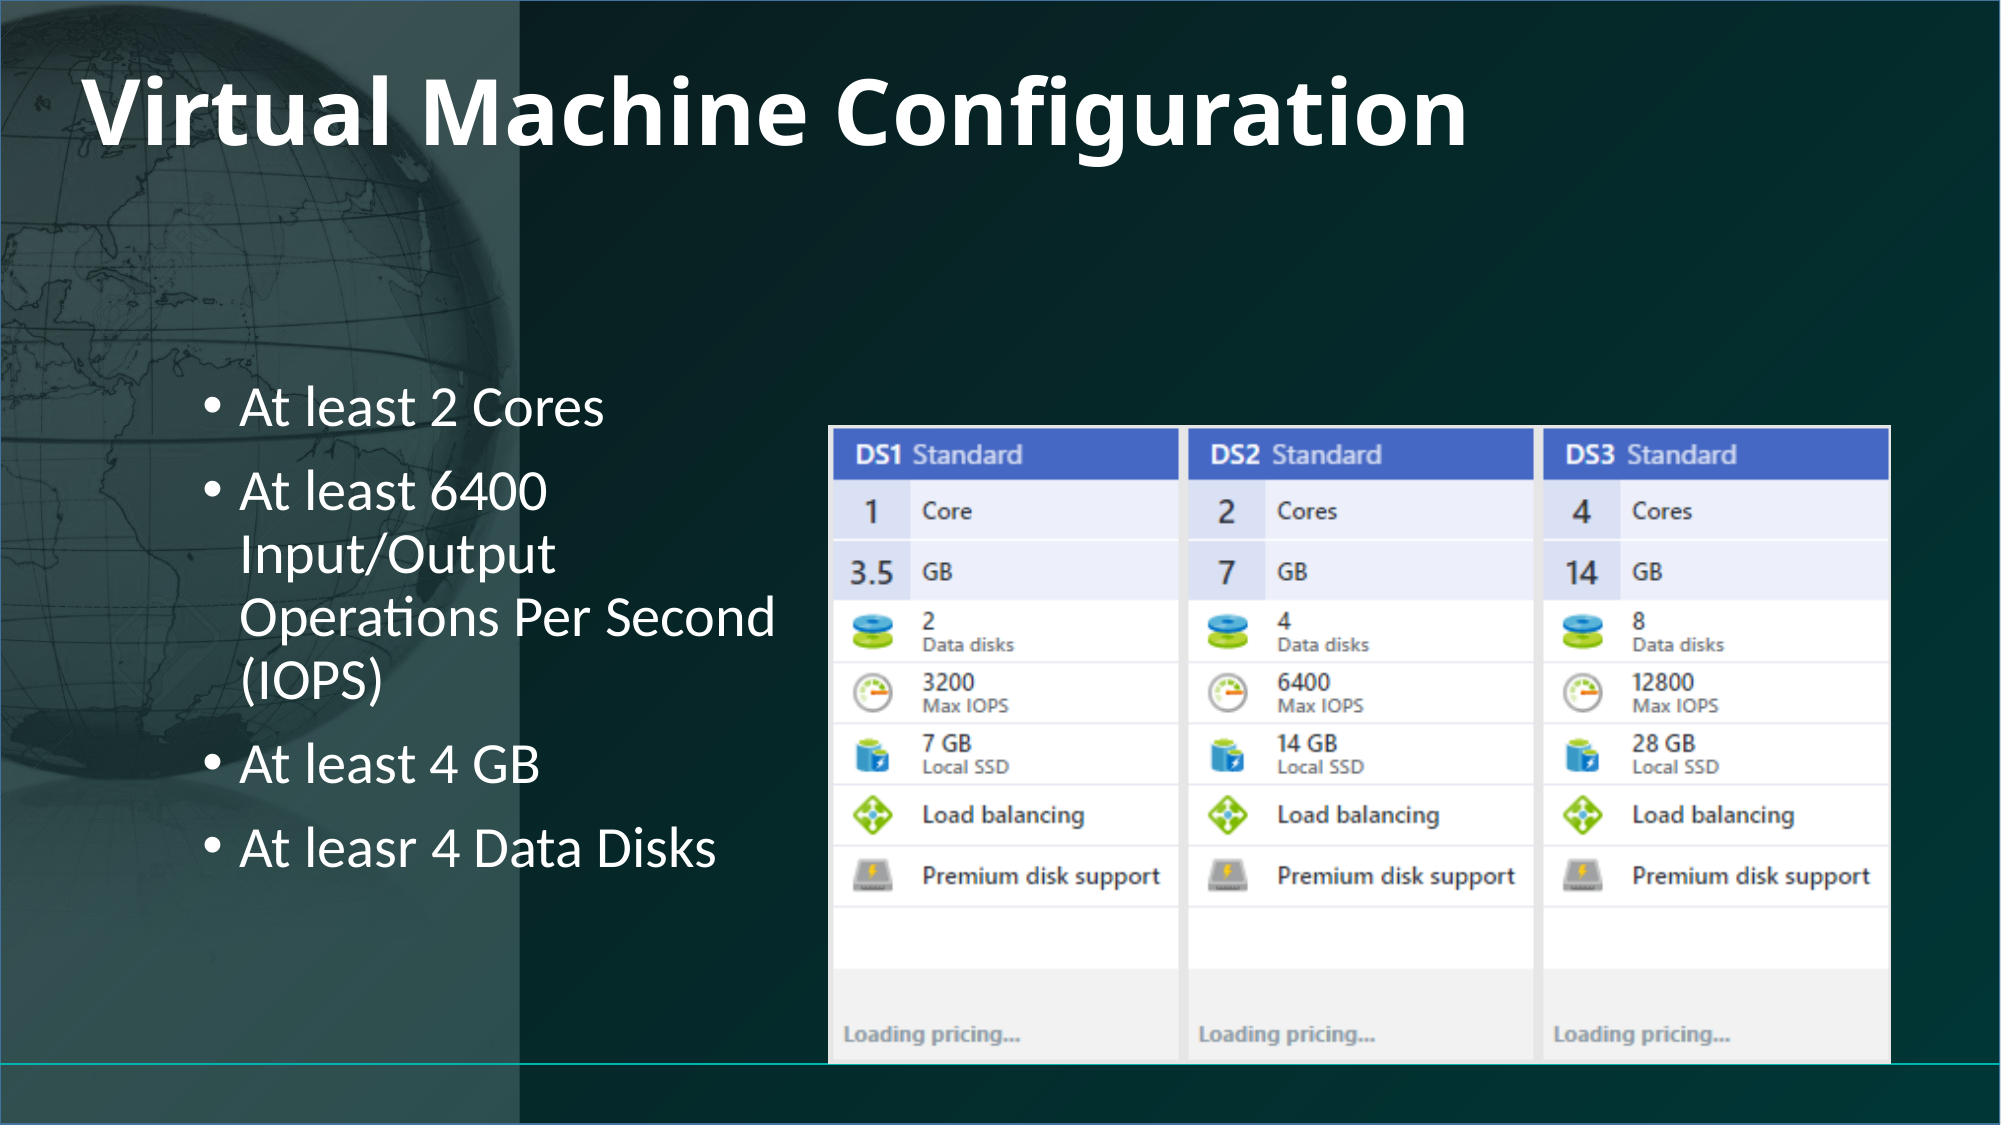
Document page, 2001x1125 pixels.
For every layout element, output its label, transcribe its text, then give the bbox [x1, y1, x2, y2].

title Virtual Machine Configuration [66, 15, 1936, 218]
list At least 2 Cores At least 6400 Input/Output Operations Per Second (IOPS) At least 4 GB At leasr 4 Data Disks [187, 369, 829, 950]
picture [828, 425, 1891, 1064]
